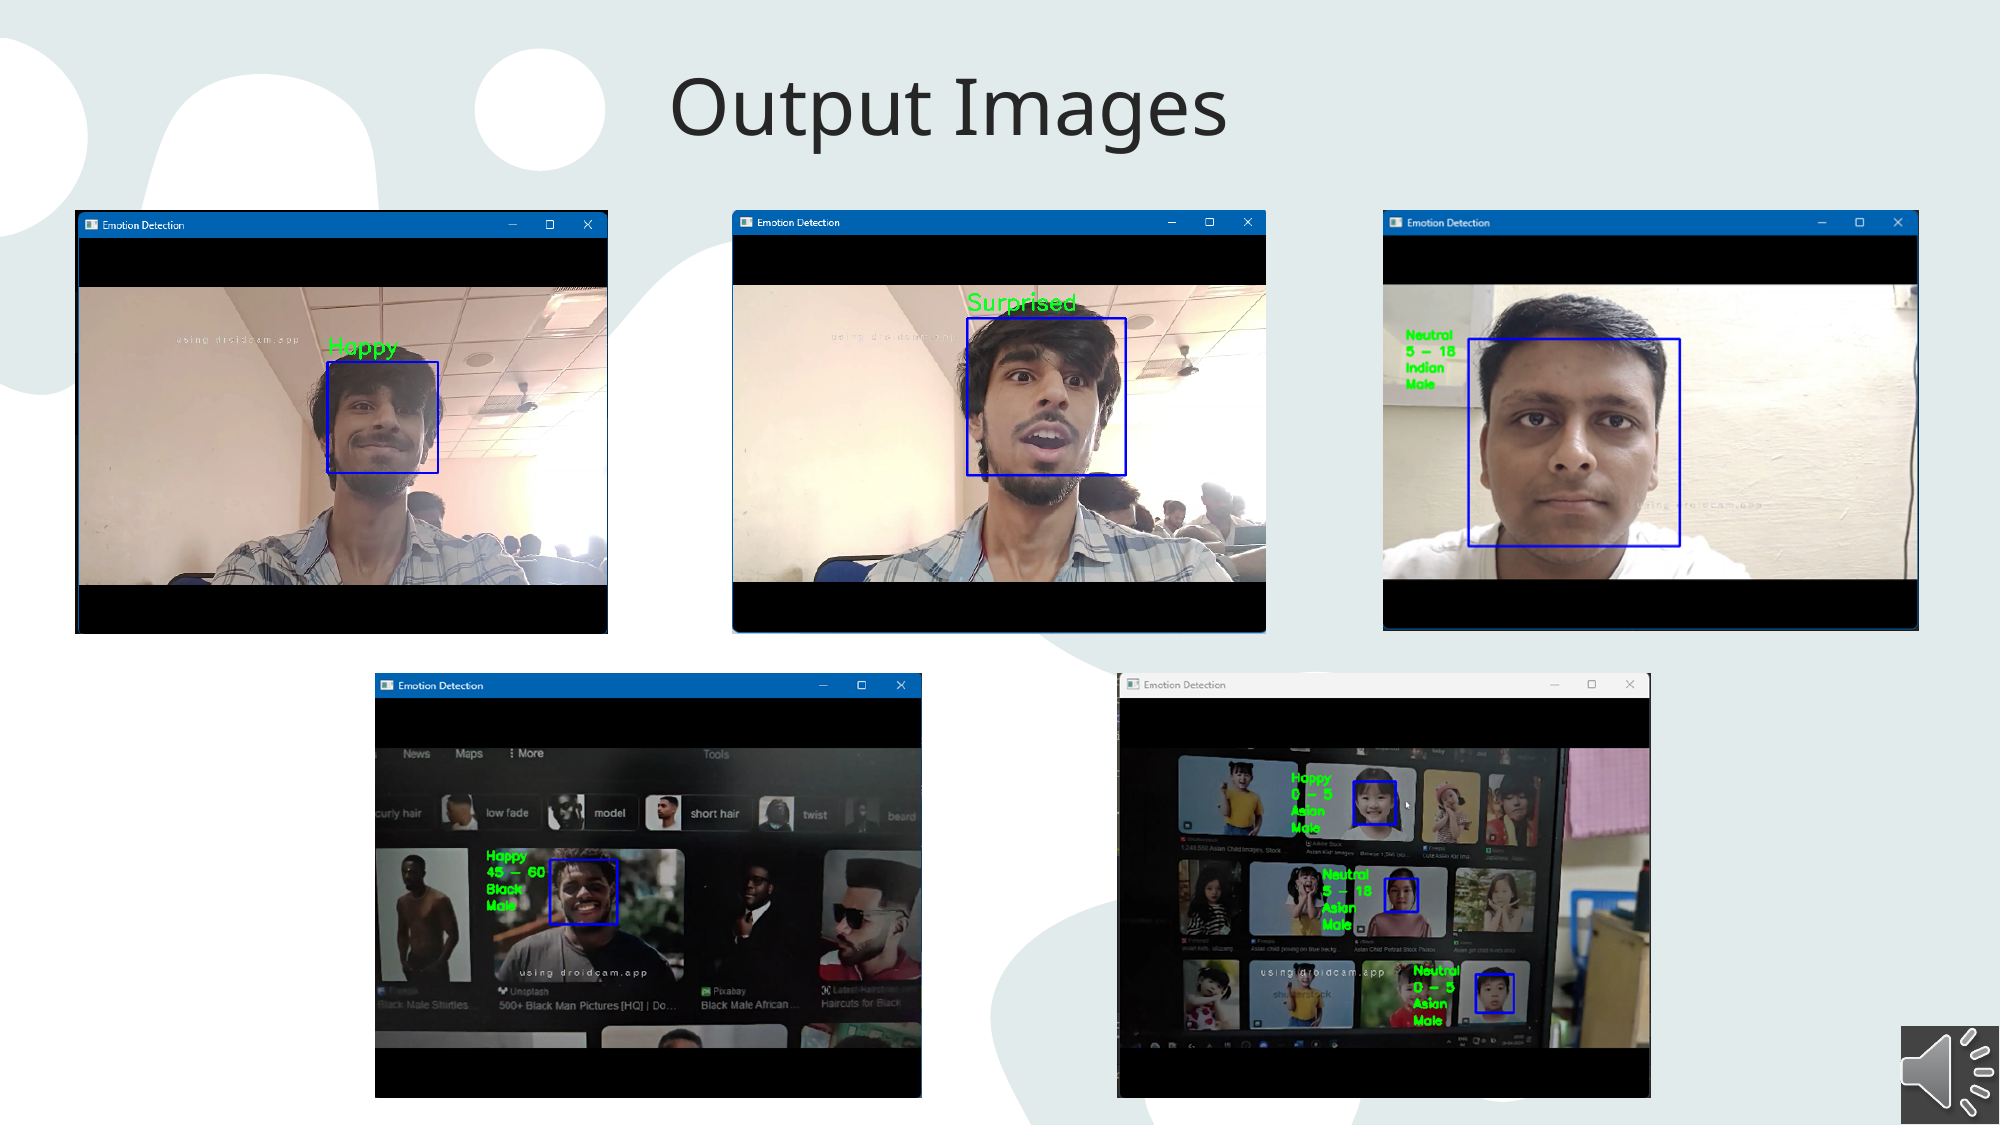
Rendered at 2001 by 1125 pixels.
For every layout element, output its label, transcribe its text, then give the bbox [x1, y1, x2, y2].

picture [374, 673, 922, 1098]
picture [732, 210, 1266, 634]
picture [1117, 673, 1651, 1098]
picture [1383, 210, 1919, 631]
picture [74, 210, 608, 634]
picture [1899, 1024, 2000, 1125]
title Output Images [653, 49, 1345, 159]
